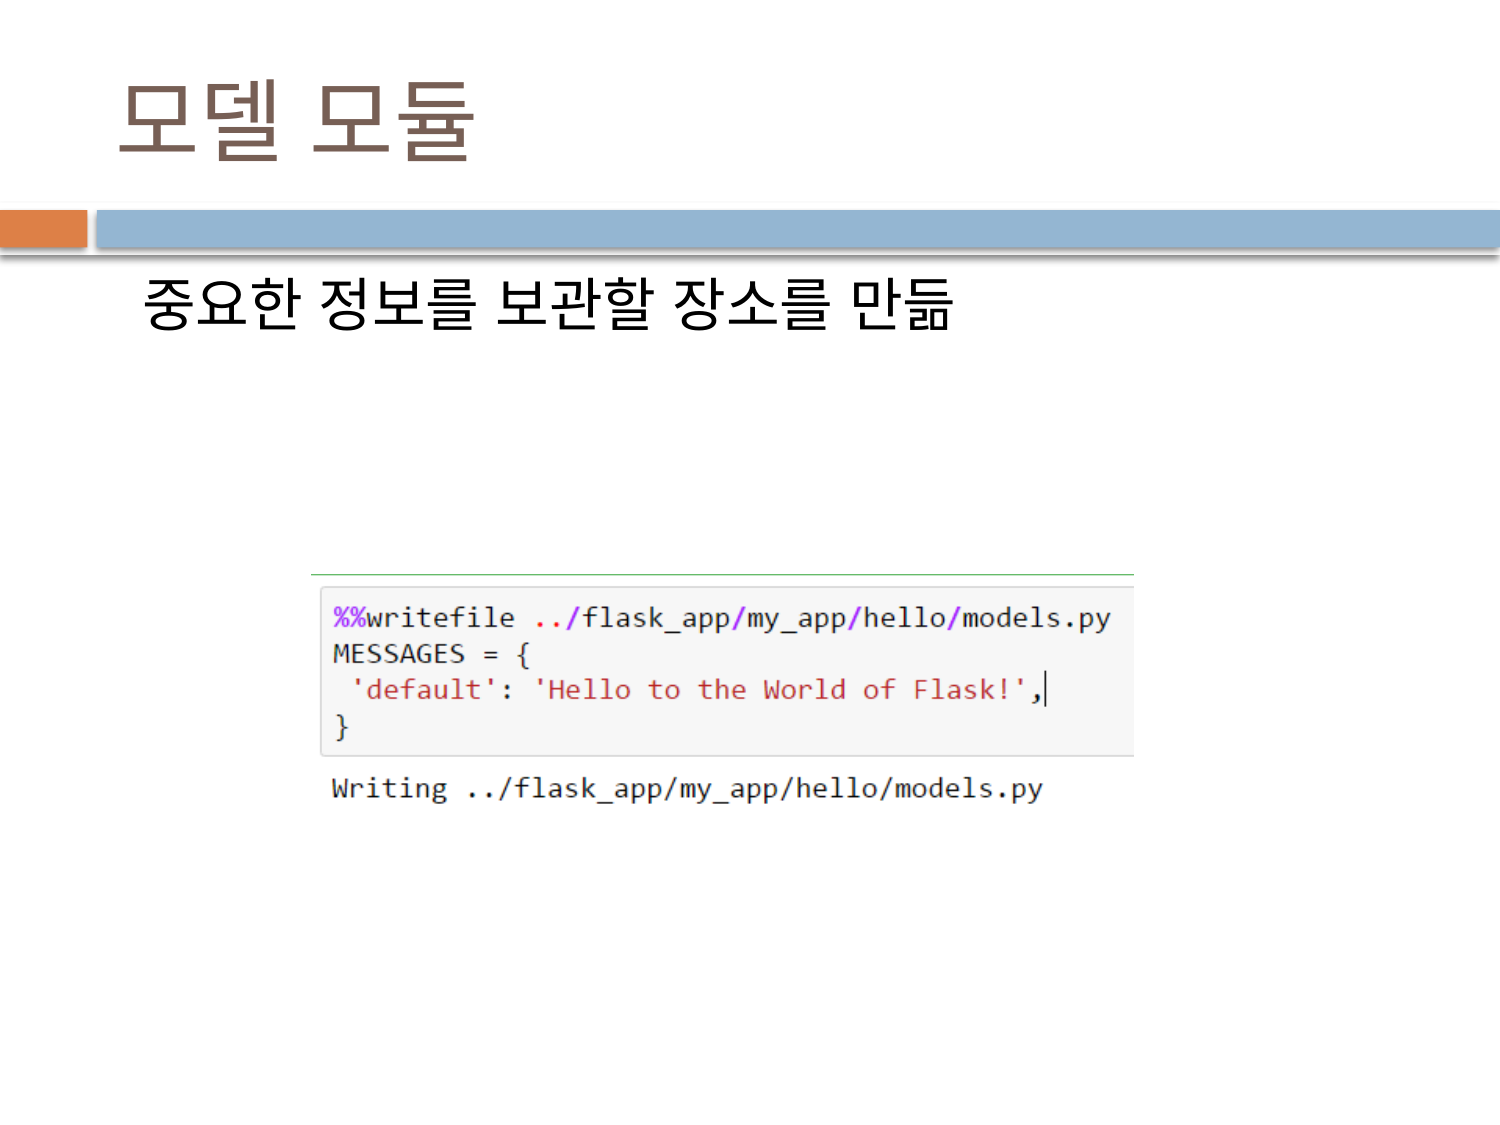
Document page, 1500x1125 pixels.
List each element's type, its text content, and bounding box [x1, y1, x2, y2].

title 모델 모듈 [100, 37, 1438, 200]
picture [311, 573, 1134, 819]
text_box 중요한 정보를 보관할 장소를 만듦 [100, 261, 1412, 346]
